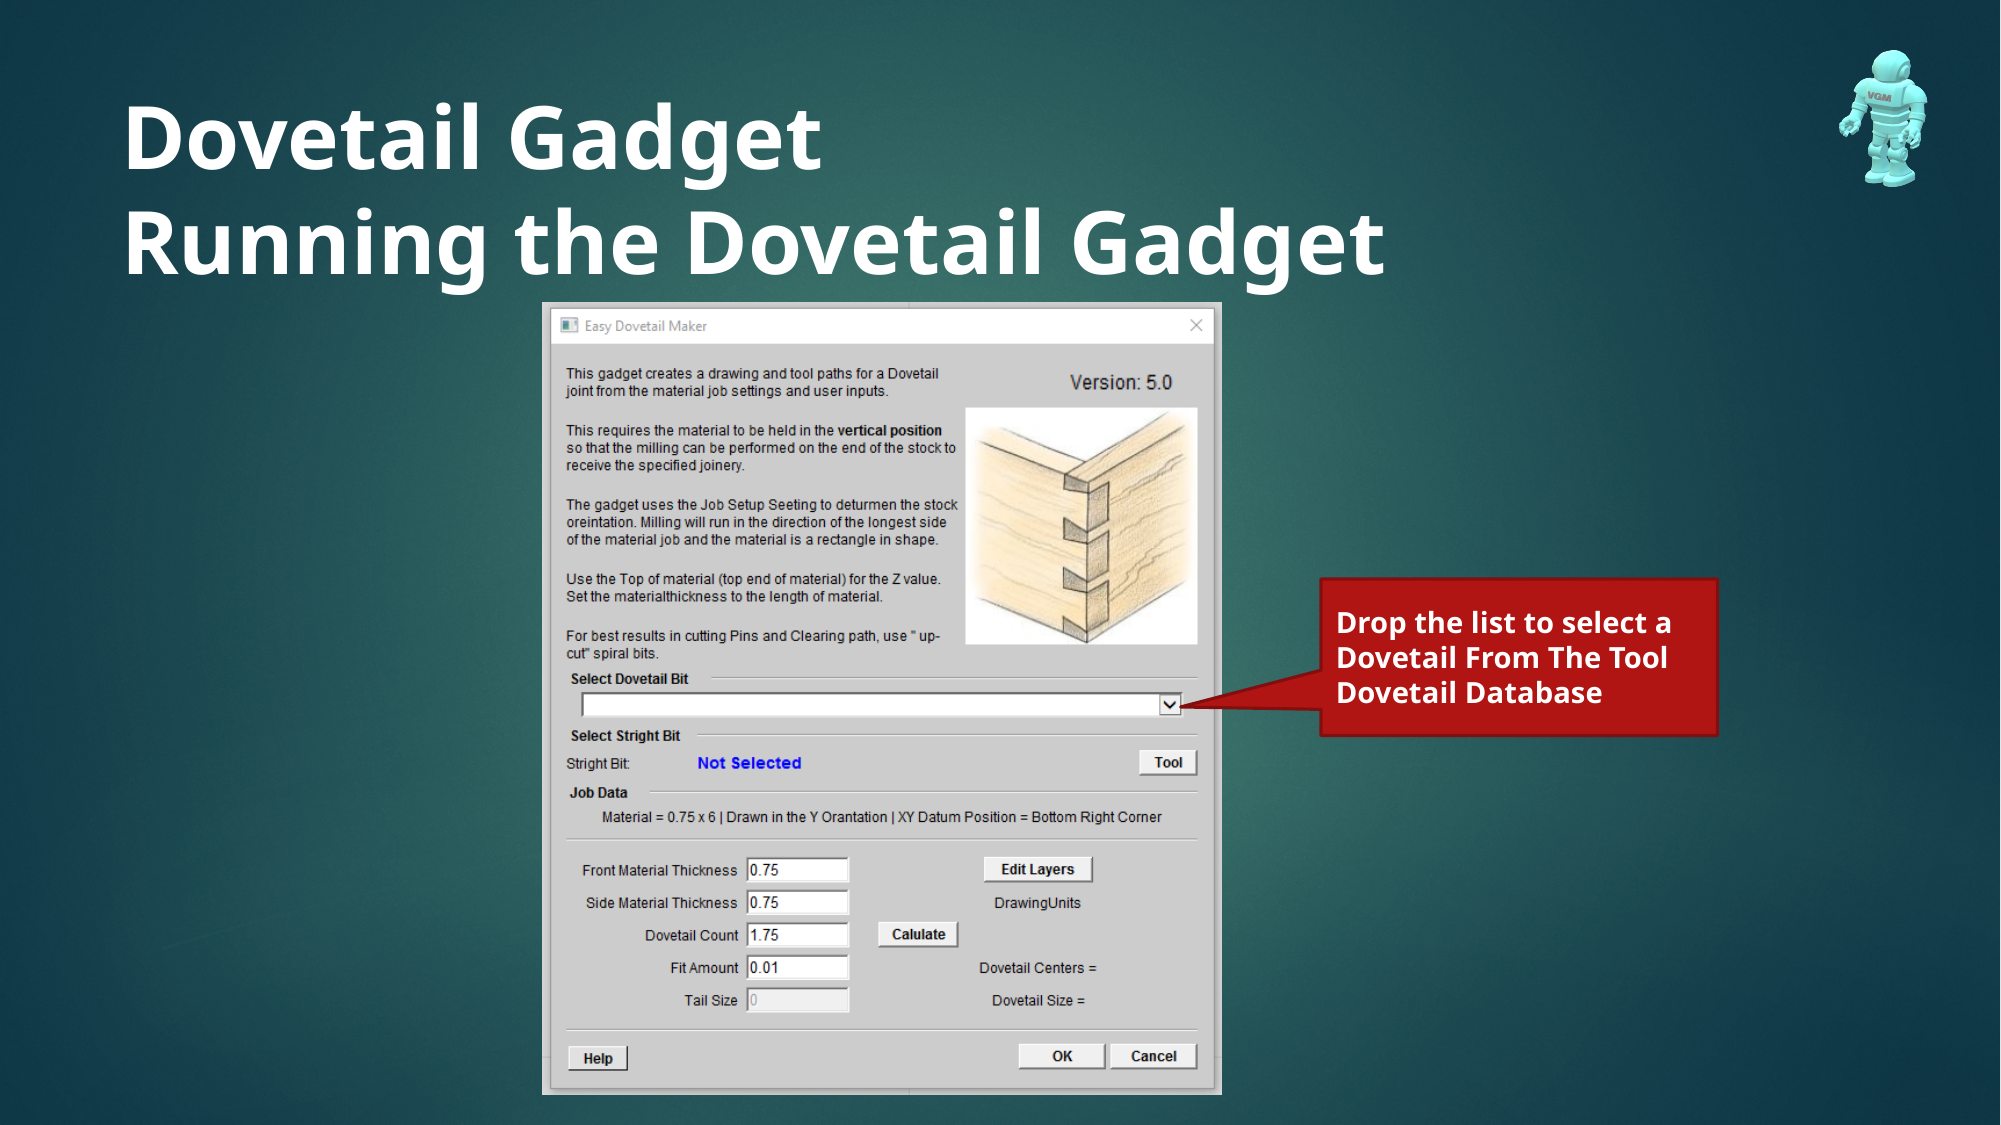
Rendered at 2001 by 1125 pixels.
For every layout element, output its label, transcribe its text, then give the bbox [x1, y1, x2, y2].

title Dovetail Gadget Running the Dovetail Gadget [106, 74, 1649, 304]
text_box Drop the list to select a Dovetail From The Tool Dovetail Database [1227, 577, 1720, 738]
picture [541, 301, 1222, 1095]
picture [1800, 46, 1976, 188]
